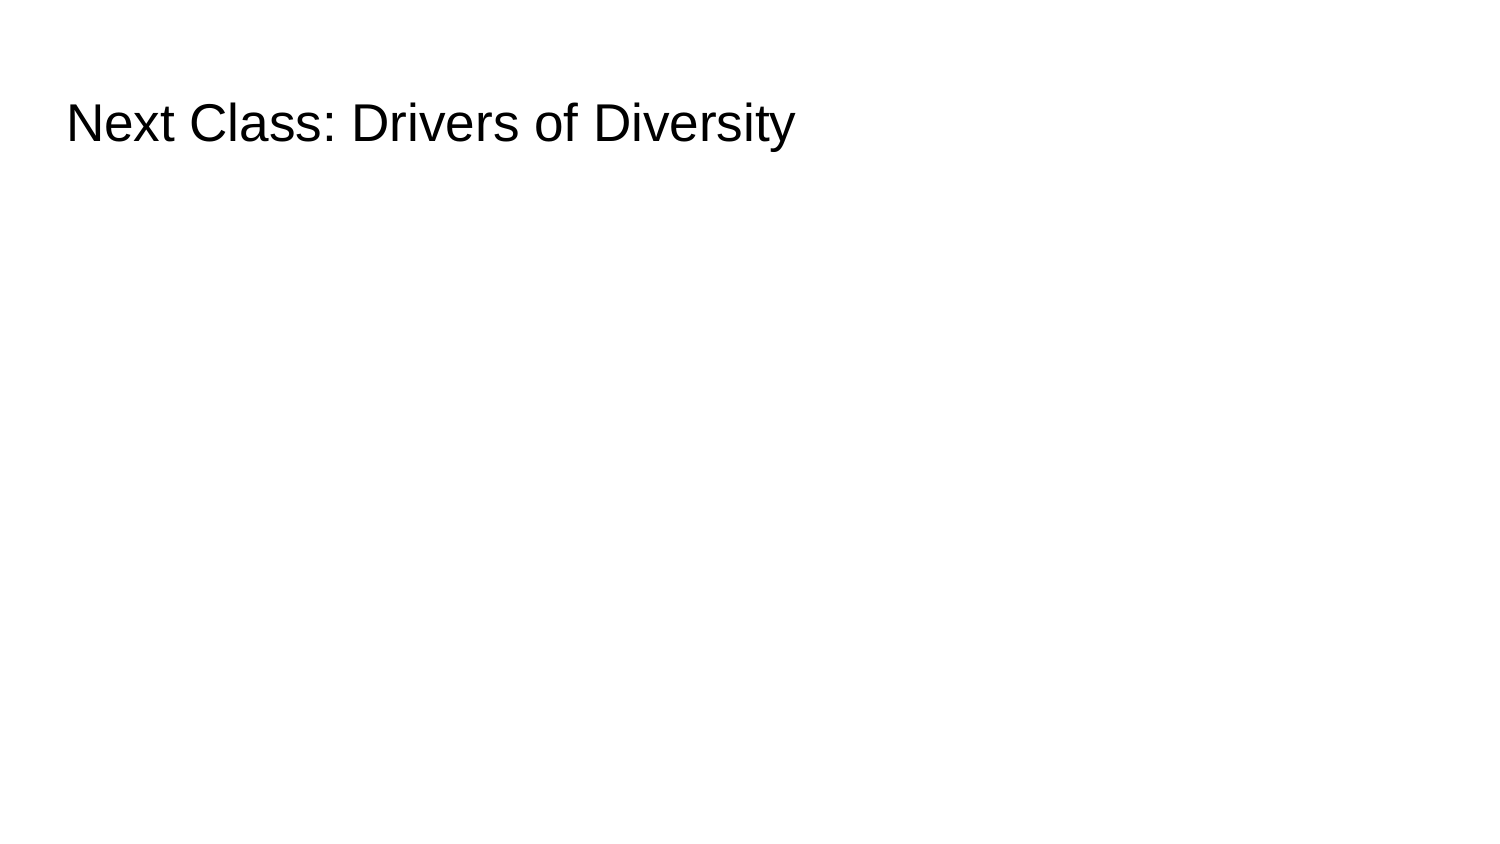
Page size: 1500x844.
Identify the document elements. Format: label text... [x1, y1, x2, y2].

title Next Class: Drivers of Diversity [51, 72, 1449, 167]
